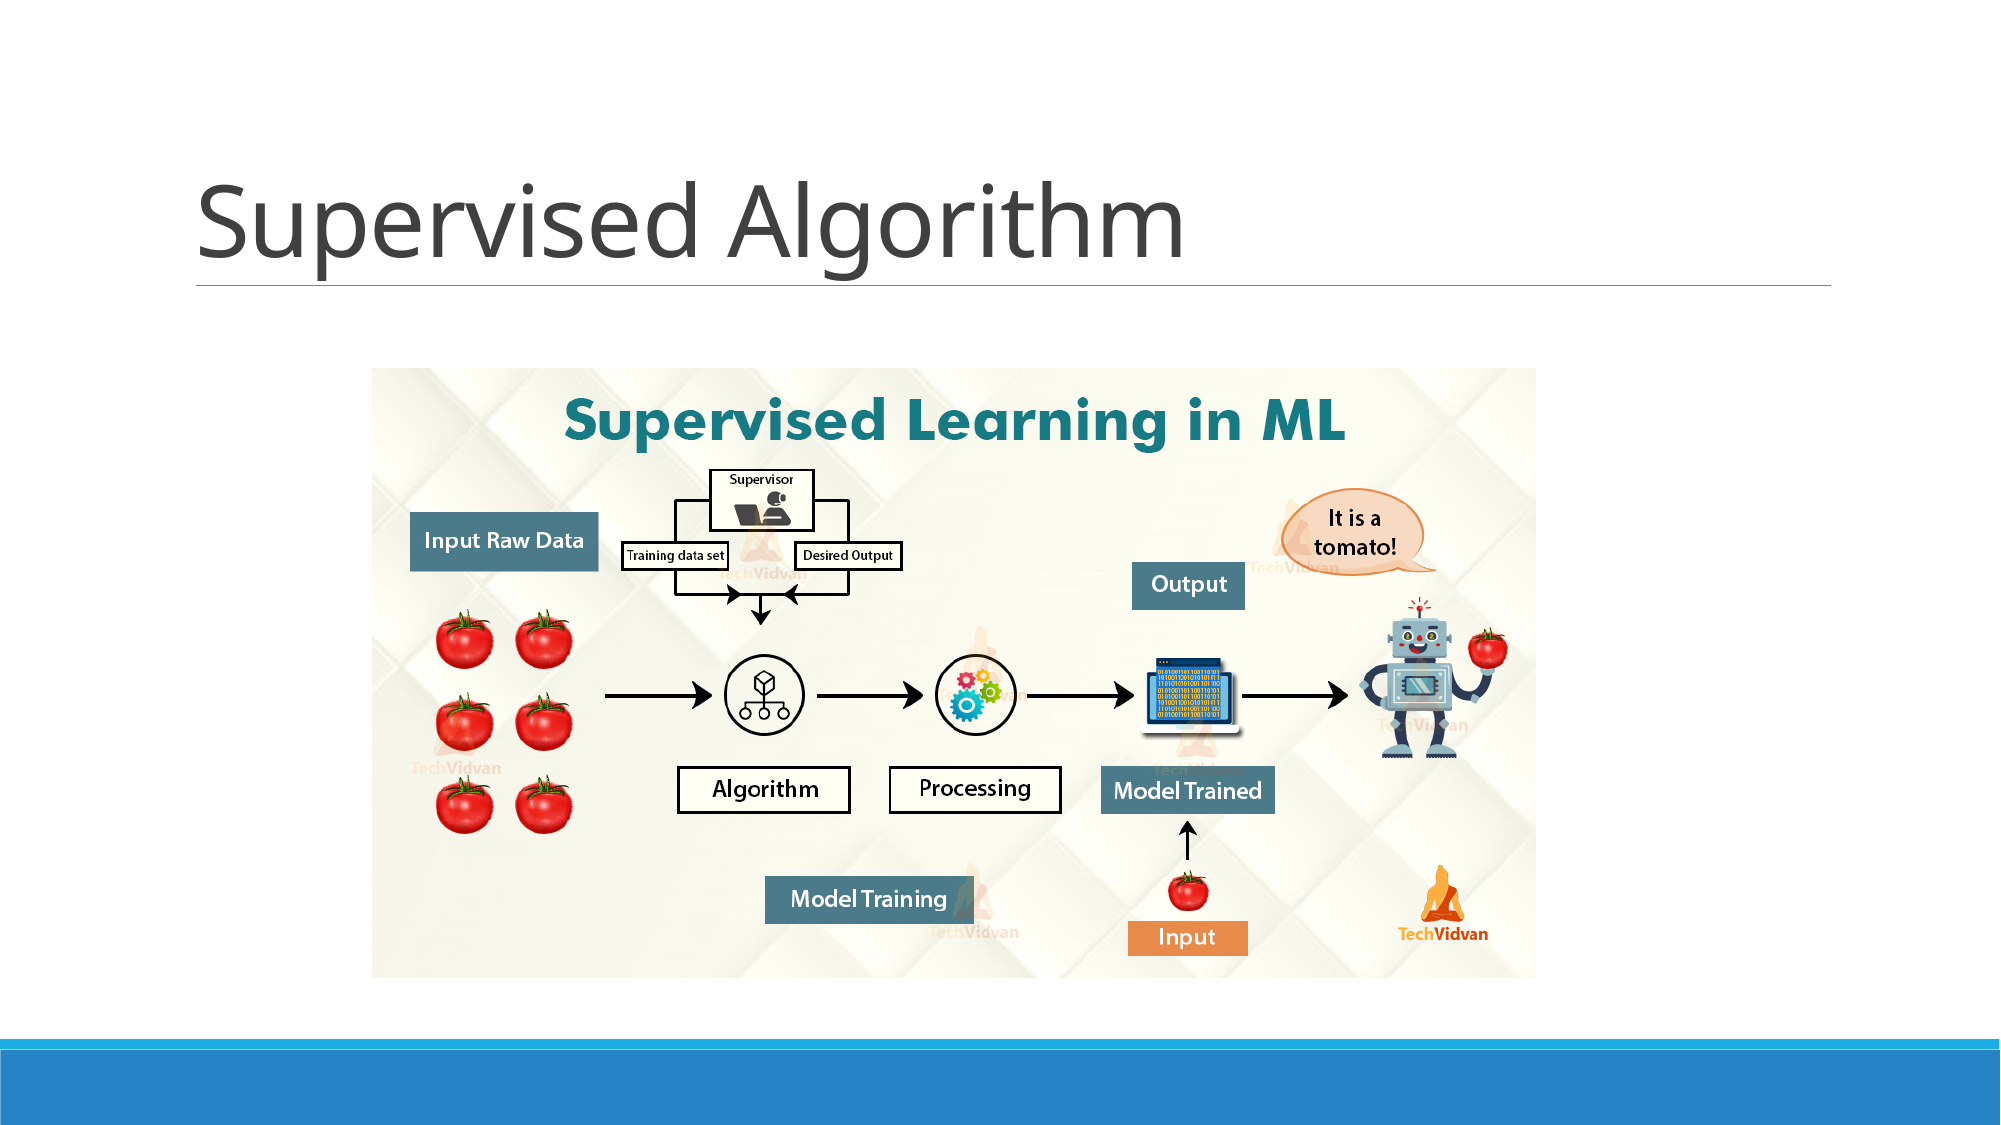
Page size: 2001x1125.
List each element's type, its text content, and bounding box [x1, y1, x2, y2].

title Supervised Algorithm [180, 47, 1830, 285]
picture [372, 368, 1536, 978]
